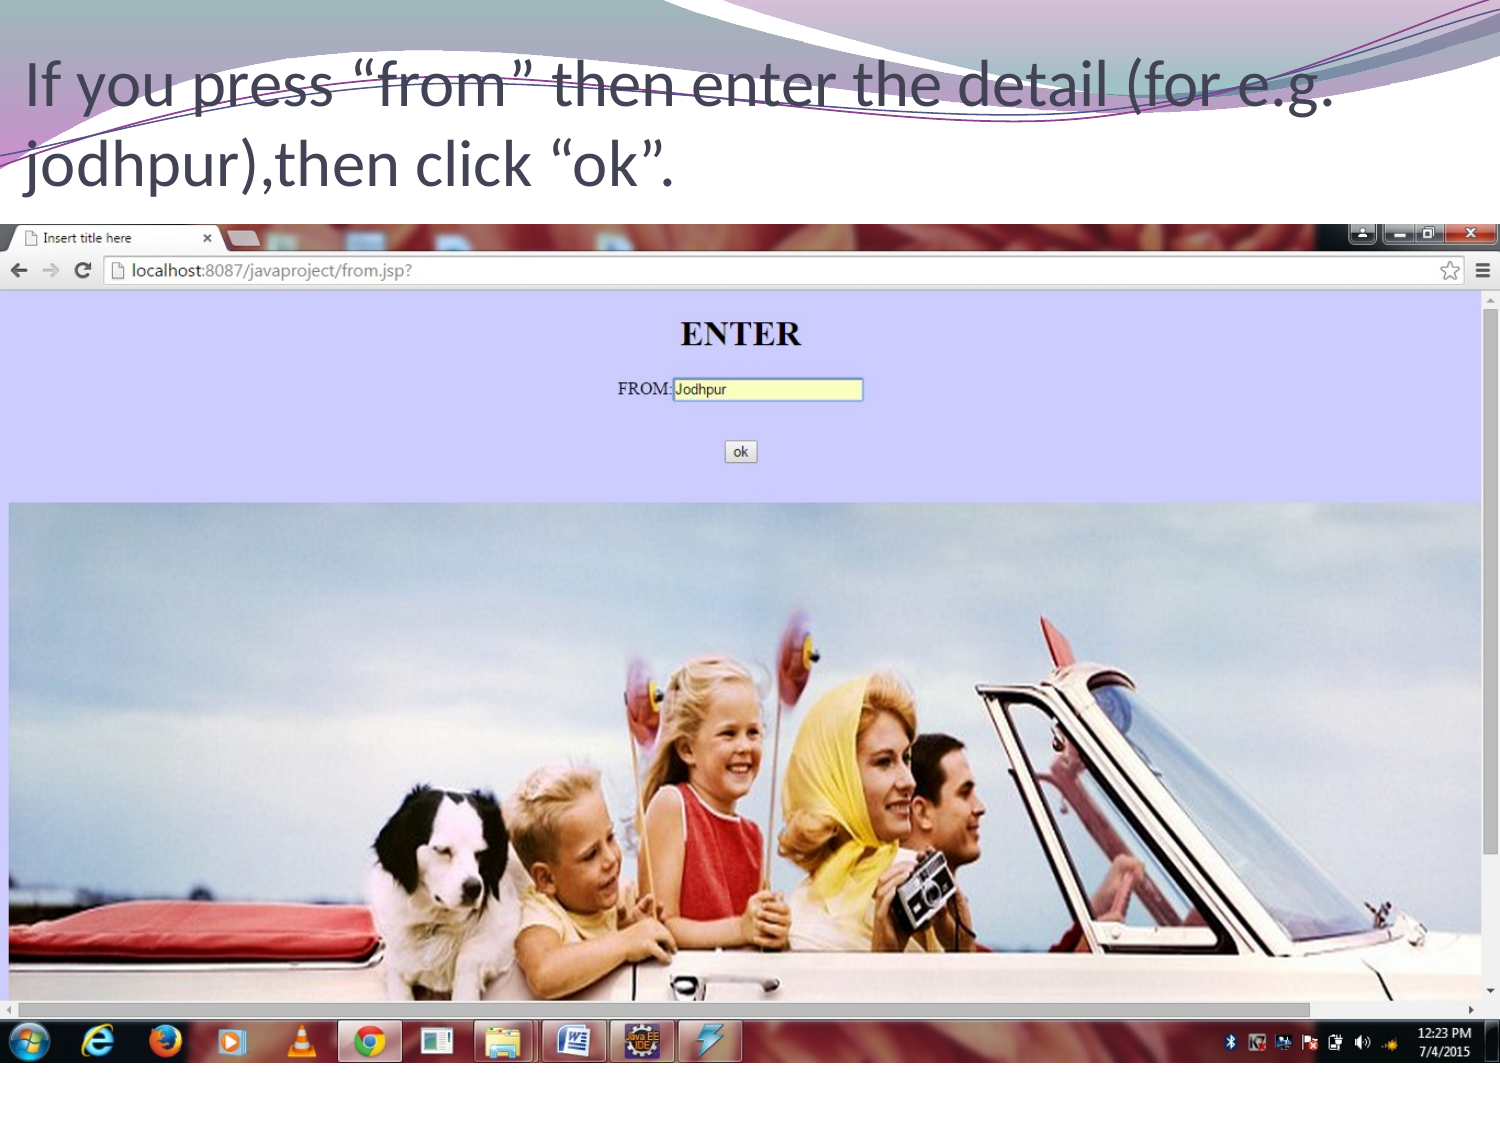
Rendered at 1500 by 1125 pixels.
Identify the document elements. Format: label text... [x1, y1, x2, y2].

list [0, 224, 1500, 1063]
title If you press “from” then enter the detail (for e.g. jodhpur),then click “ok”. [24, 0, 1425, 200]
